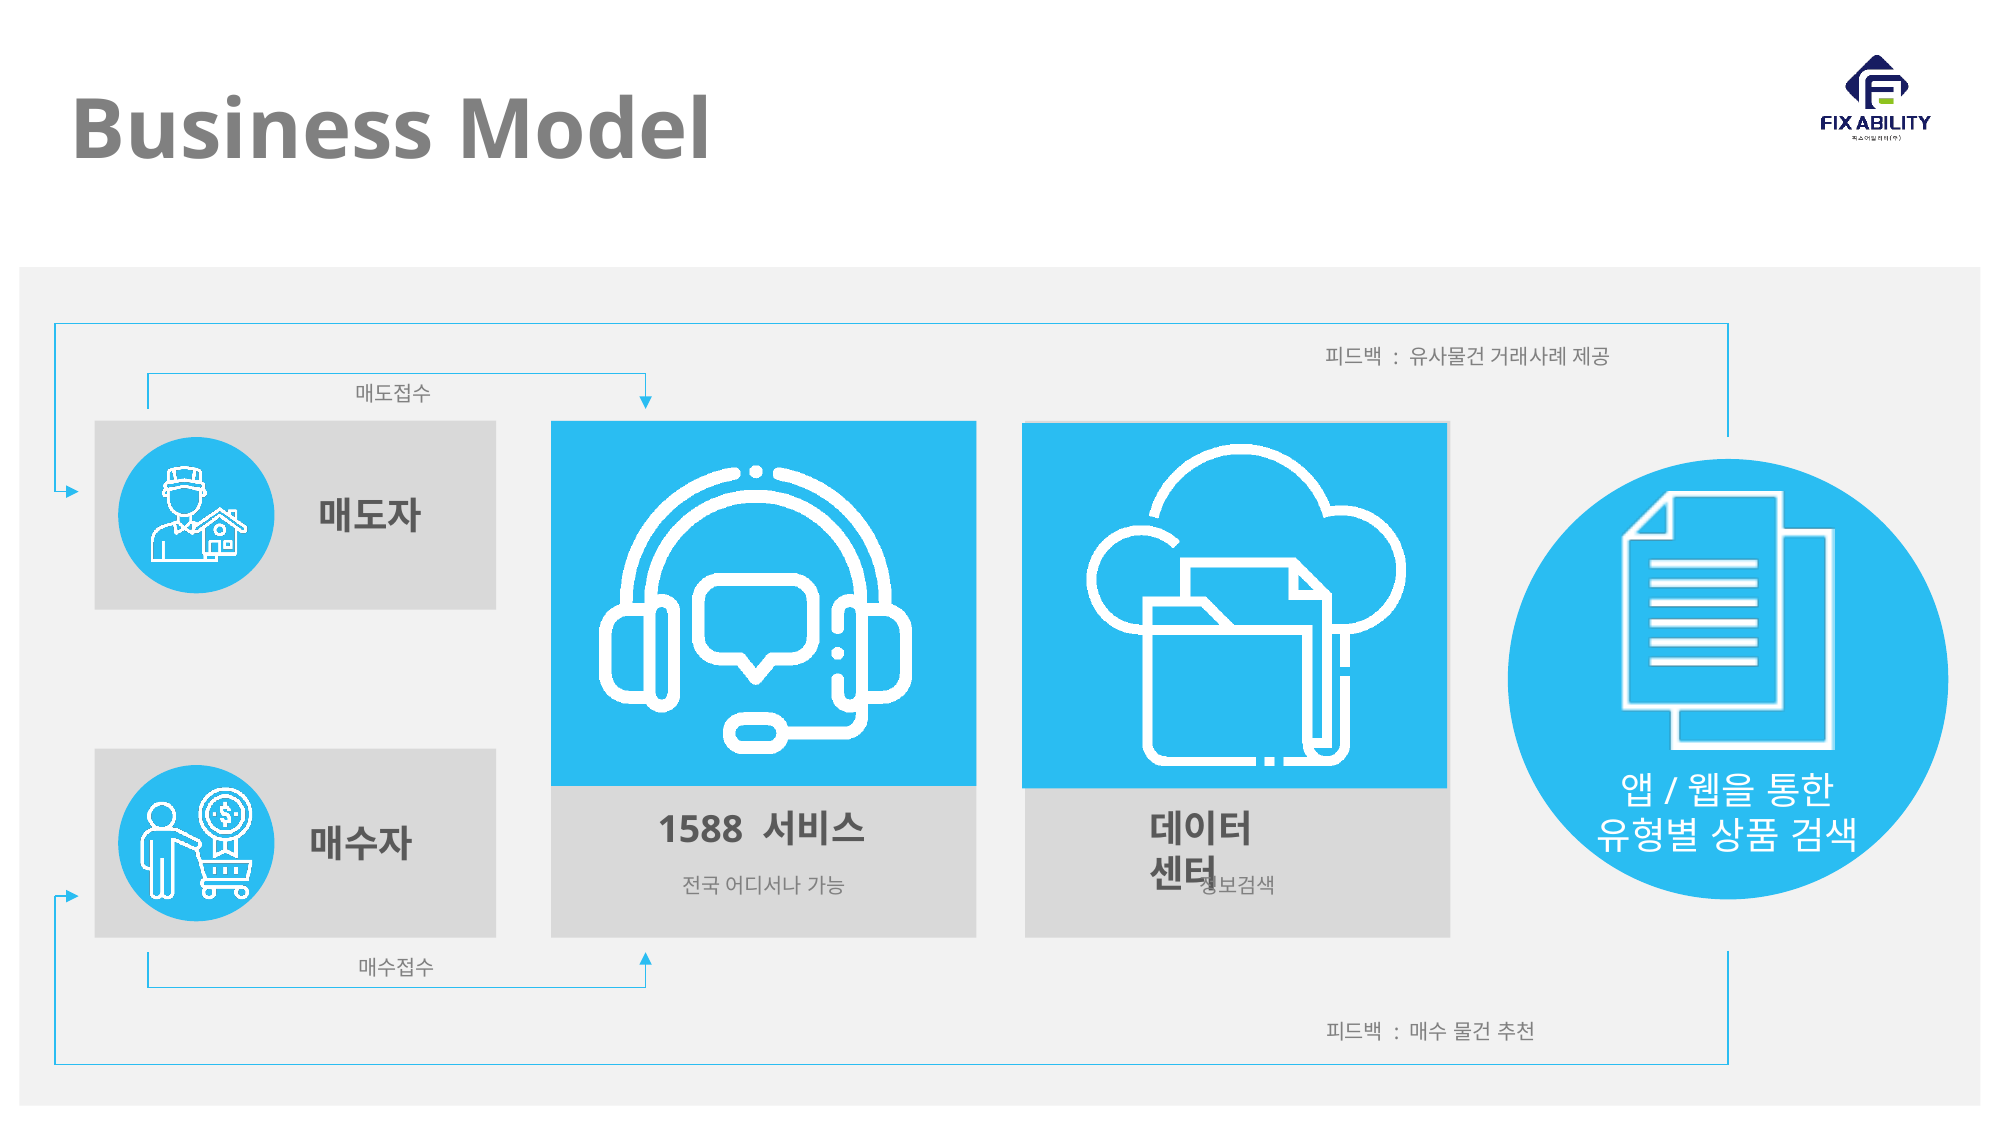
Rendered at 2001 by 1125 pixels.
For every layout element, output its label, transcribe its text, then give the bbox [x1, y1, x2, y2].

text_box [54, 895, 1729, 1065]
text_box 앱/웹을 통한 유형별 상품 검색 [1582, 759, 1875, 865]
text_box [94, 503, 497, 610]
picture [1621, 491, 1835, 750]
text_box [1020, 503, 1449, 790]
text_box Business Model [54, 50, 812, 201]
picture [1084, 492, 1407, 766]
text_box [1606, 865, 1851, 902]
text_box 전국 어디서나 가능 [667, 865, 861, 895]
text_box [1023, 503, 1452, 895]
text_box 정보검색 [1185, 865, 1291, 895]
text_box [549, 788, 978, 895]
text_box [1505, 457, 1951, 847]
picture [1821, 54, 1931, 141]
text_box [549, 503, 978, 788]
text_box 1588 서비스 [642, 797, 885, 858]
text_box [17, 265, 1982, 1108]
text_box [54, 323, 1729, 492]
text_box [94, 748, 497, 895]
text_box 데이터 센터 [1134, 797, 1341, 895]
picture [599, 492, 912, 766]
